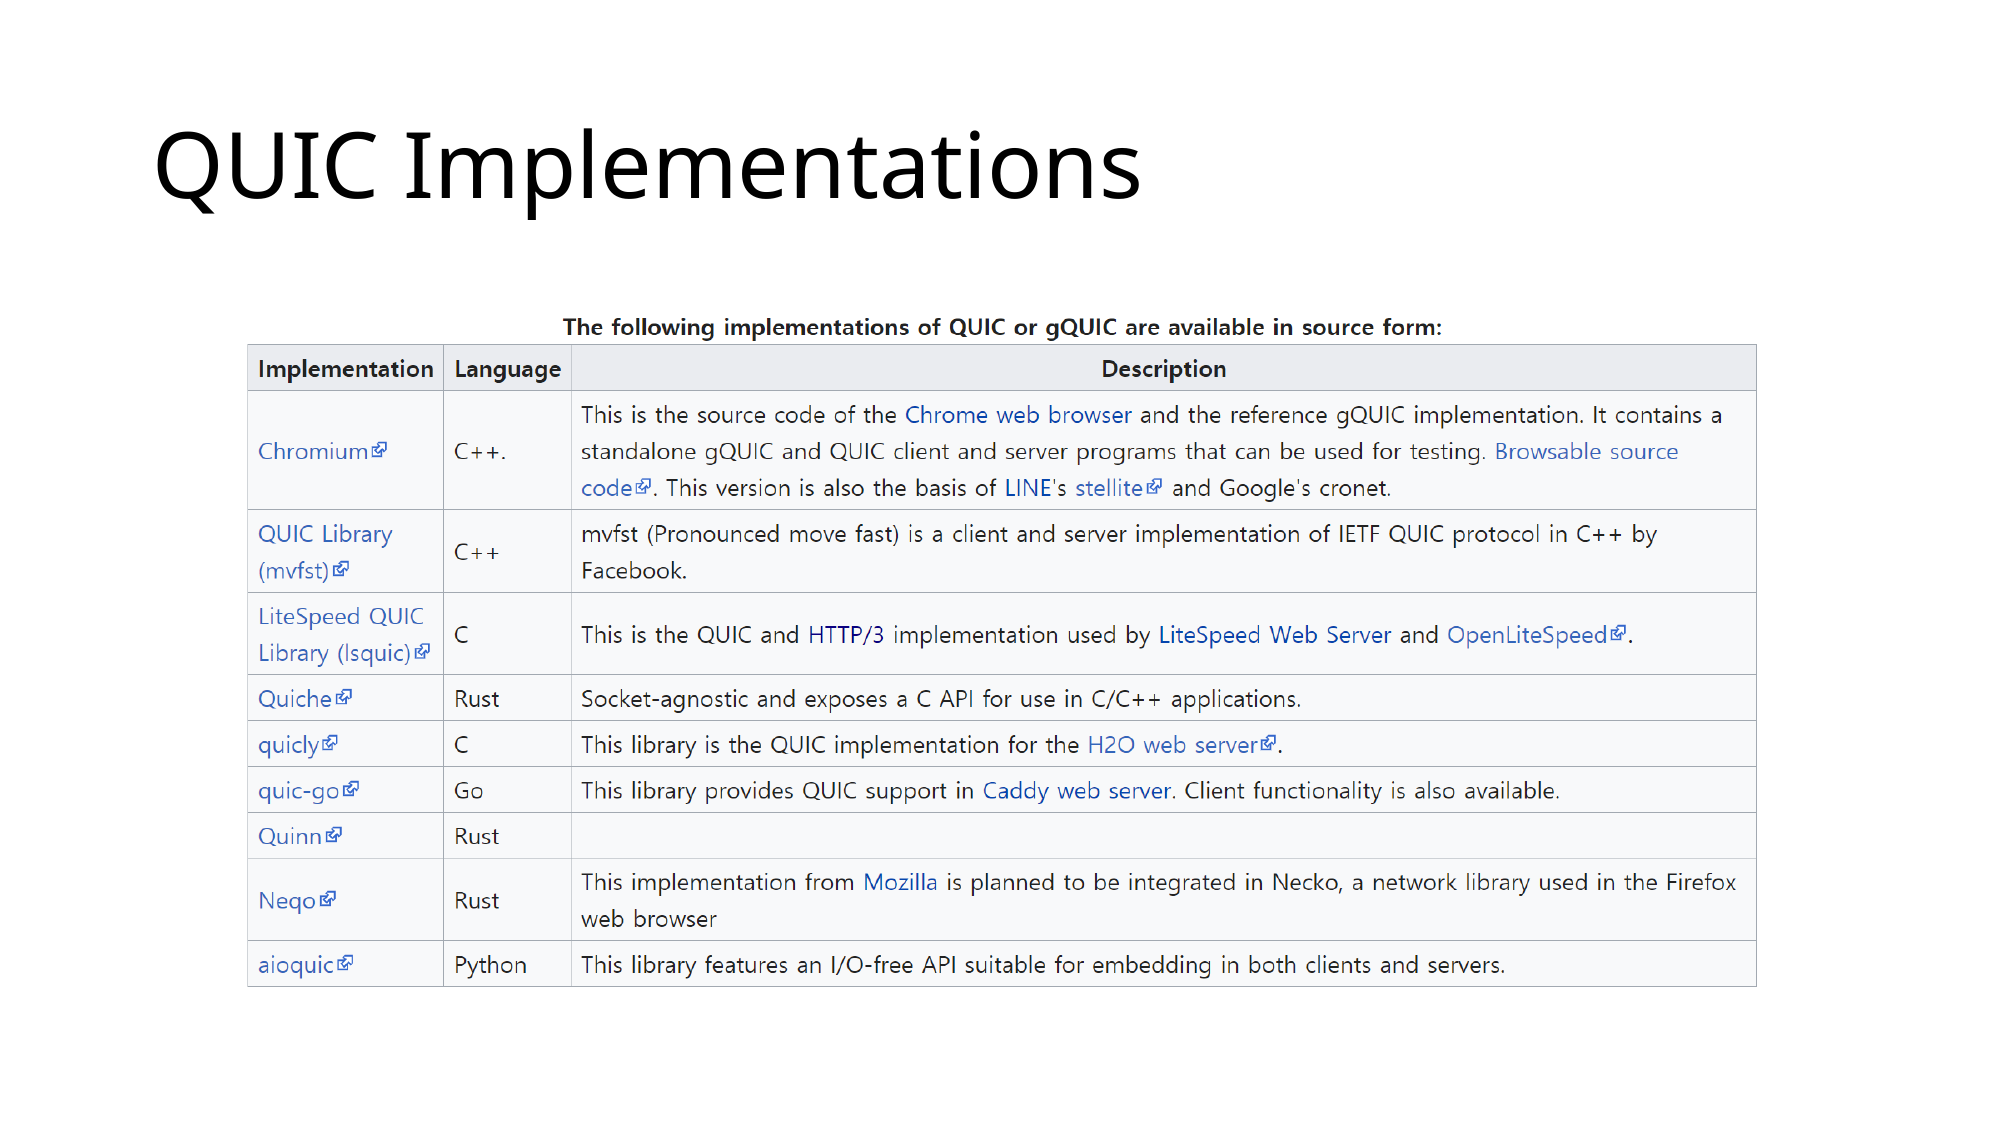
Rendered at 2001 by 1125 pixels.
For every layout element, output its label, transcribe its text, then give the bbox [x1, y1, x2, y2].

title QUIC Implementations [137, 59, 1863, 278]
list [223, 299, 1777, 1014]
